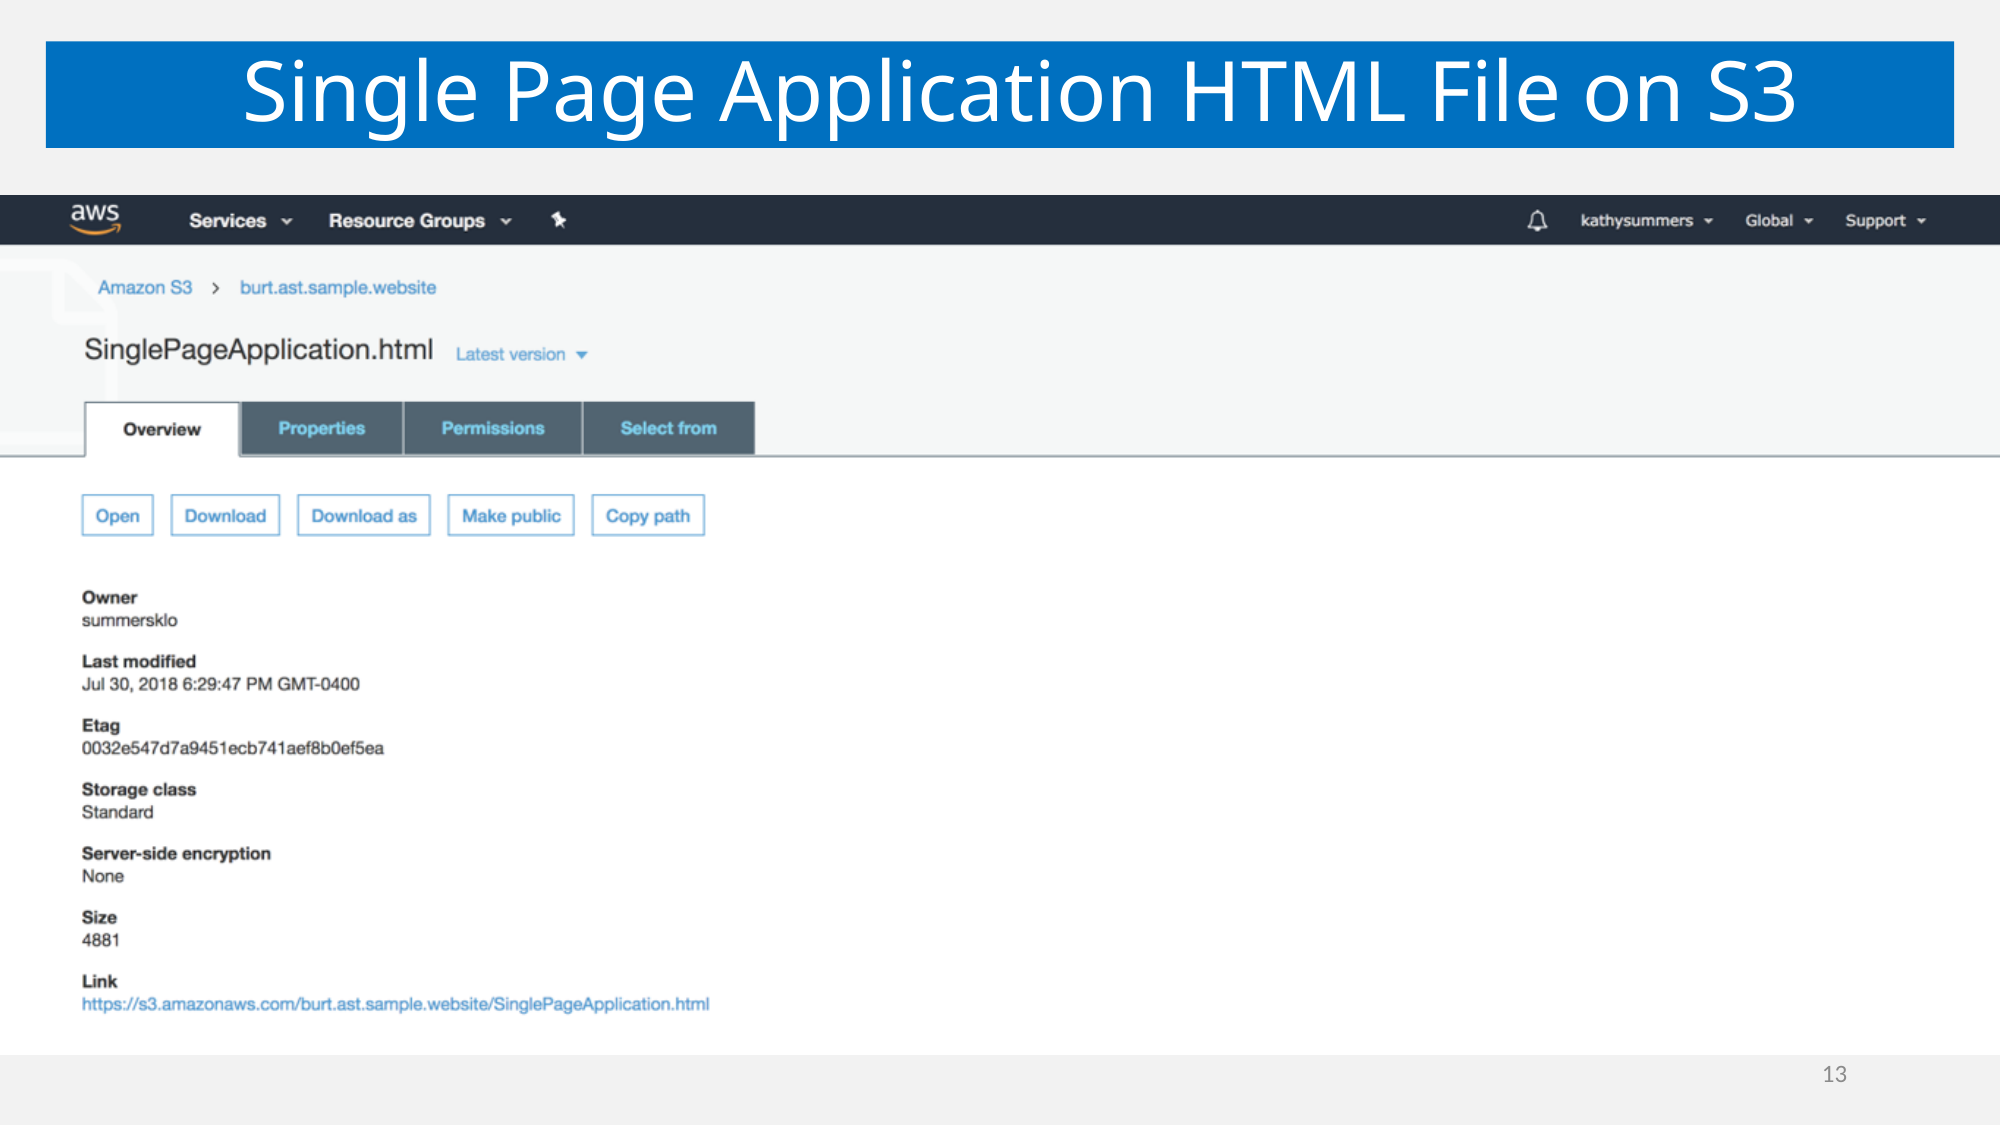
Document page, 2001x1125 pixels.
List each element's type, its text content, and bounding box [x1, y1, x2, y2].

picture [0, 195, 2000, 1055]
text_box Single Page Application HTML File on S3 [45, 41, 1955, 148]
slide_number 13 [1412, 1055, 1863, 1103]
